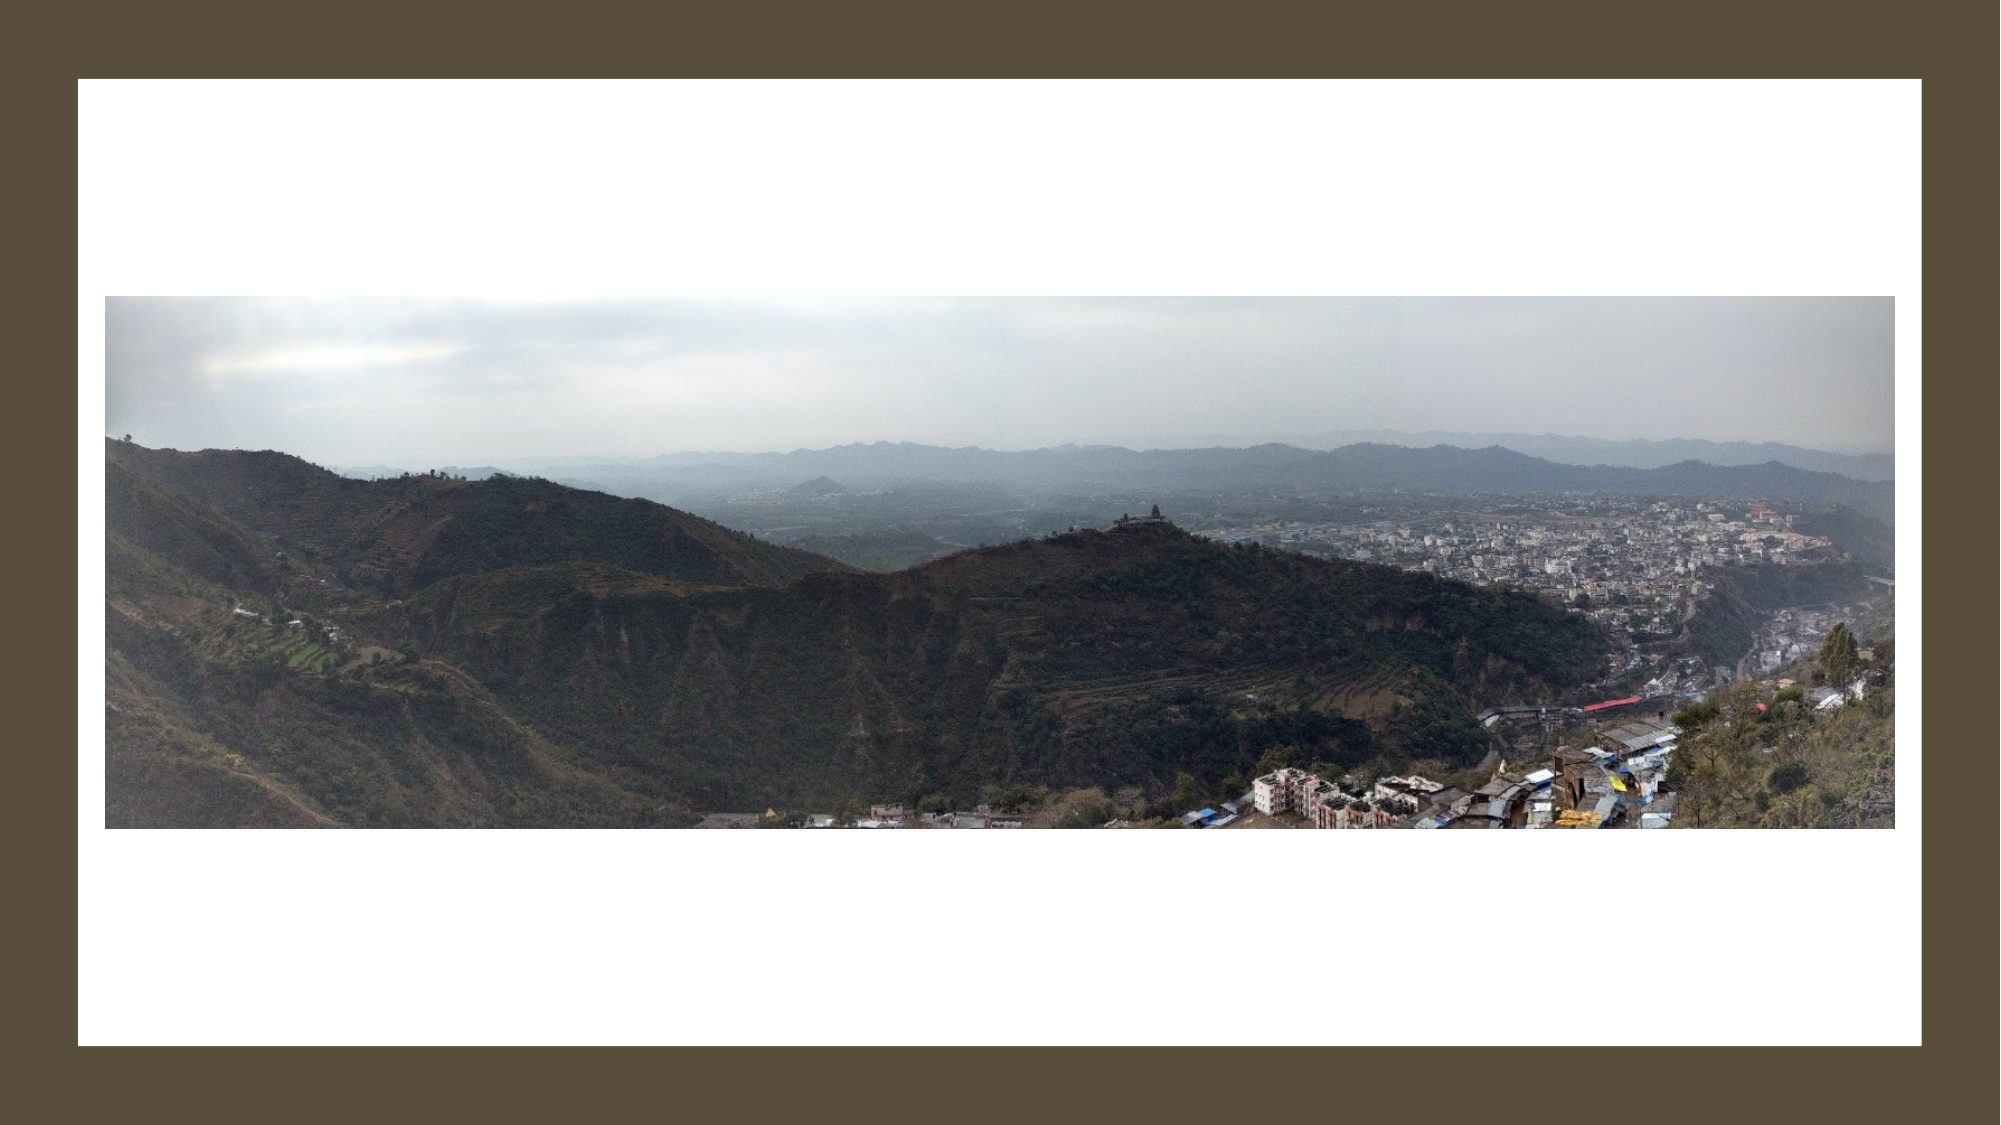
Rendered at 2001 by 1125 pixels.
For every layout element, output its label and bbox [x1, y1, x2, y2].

picture [105, 296, 1895, 829]
text_box [77, 78, 1923, 1047]
text_box [0, 0, 2000, 1125]
